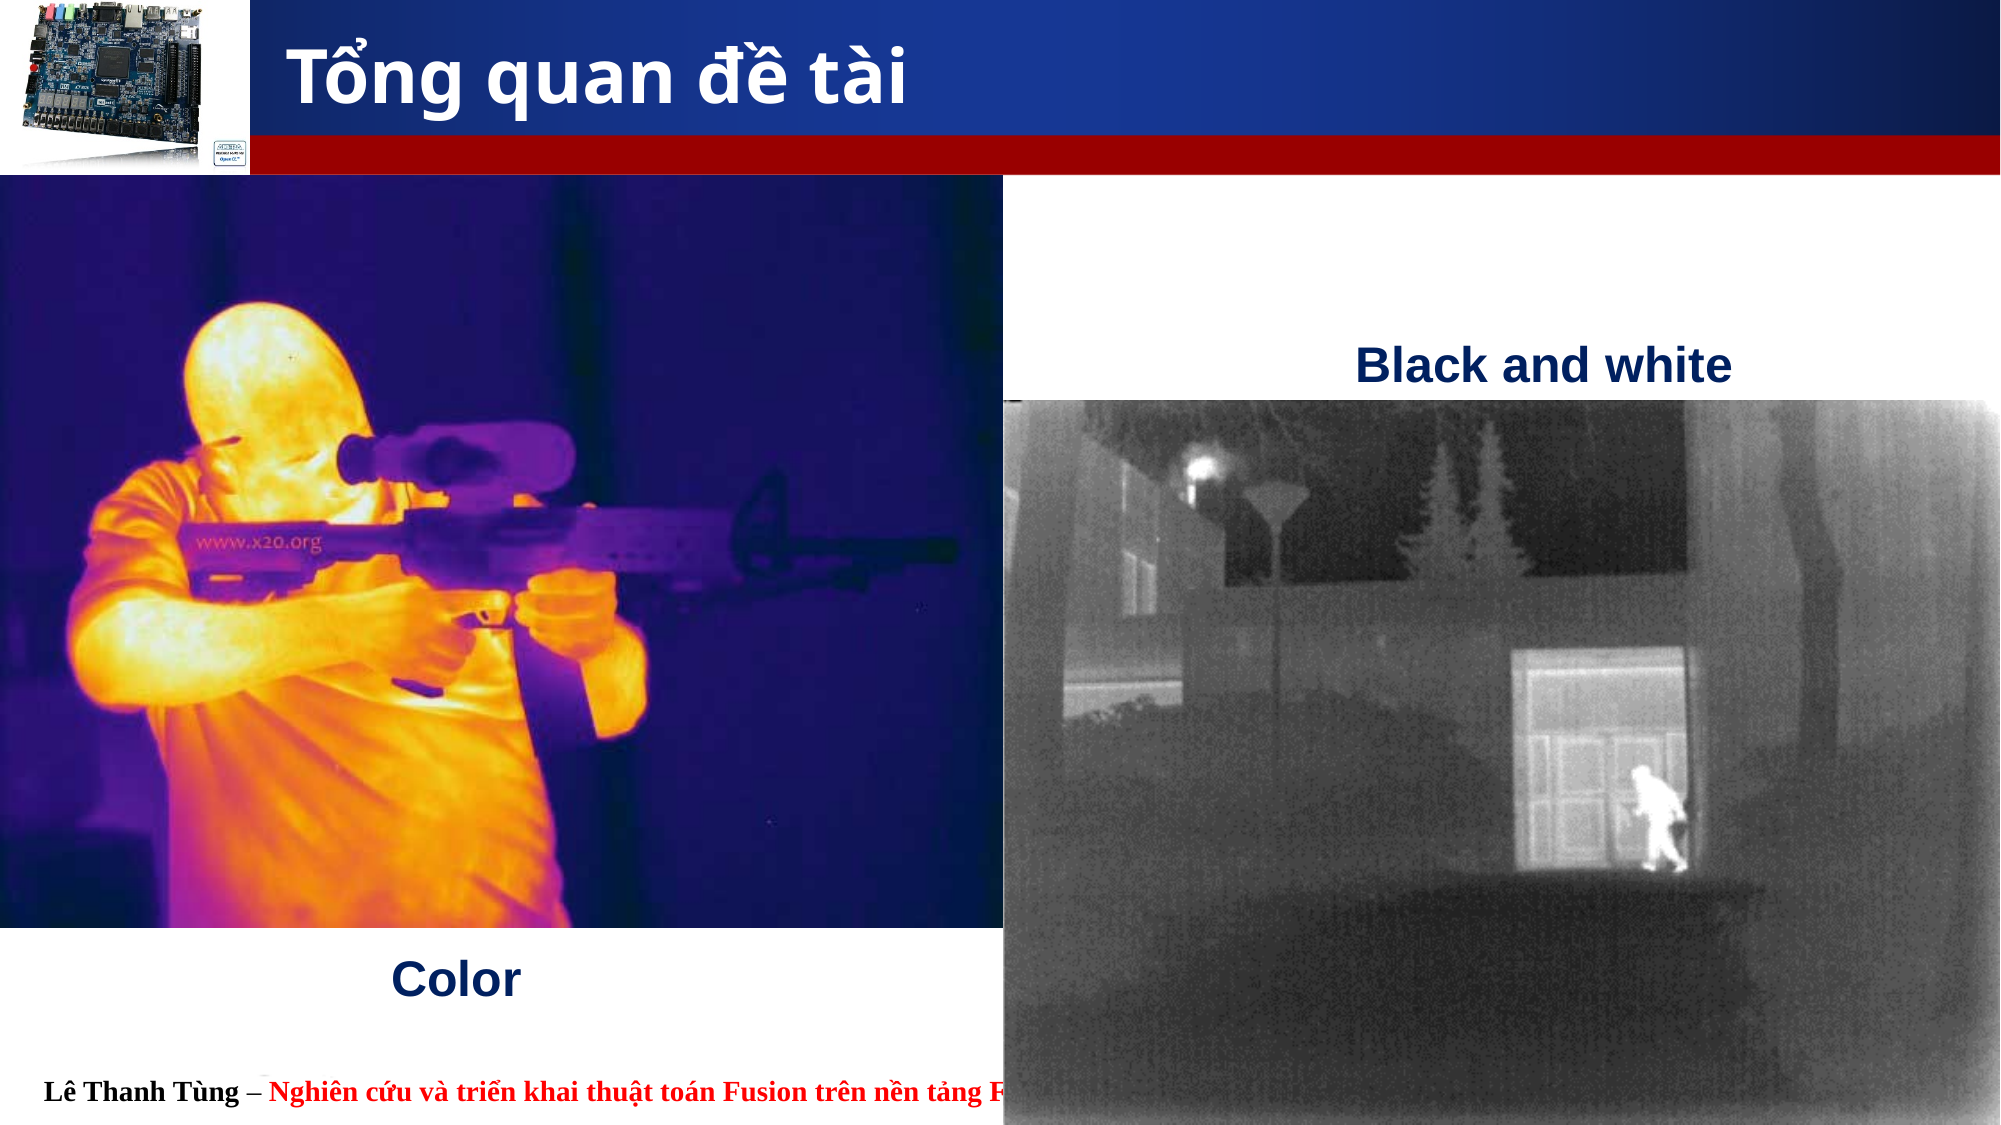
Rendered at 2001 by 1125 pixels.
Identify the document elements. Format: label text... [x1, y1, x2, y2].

text_box Lê Thanh Tùng – Nghiên cứu và triển khai thuật toán Fusion trên nền tảng FPGA [29, 1064, 997, 1115]
text_box Color [376, 938, 557, 1014]
text_box Black and white [1340, 325, 1810, 399]
picture [0, 0, 2001, 1125]
text_box Tổng quan đề tài [270, 20, 1097, 126]
